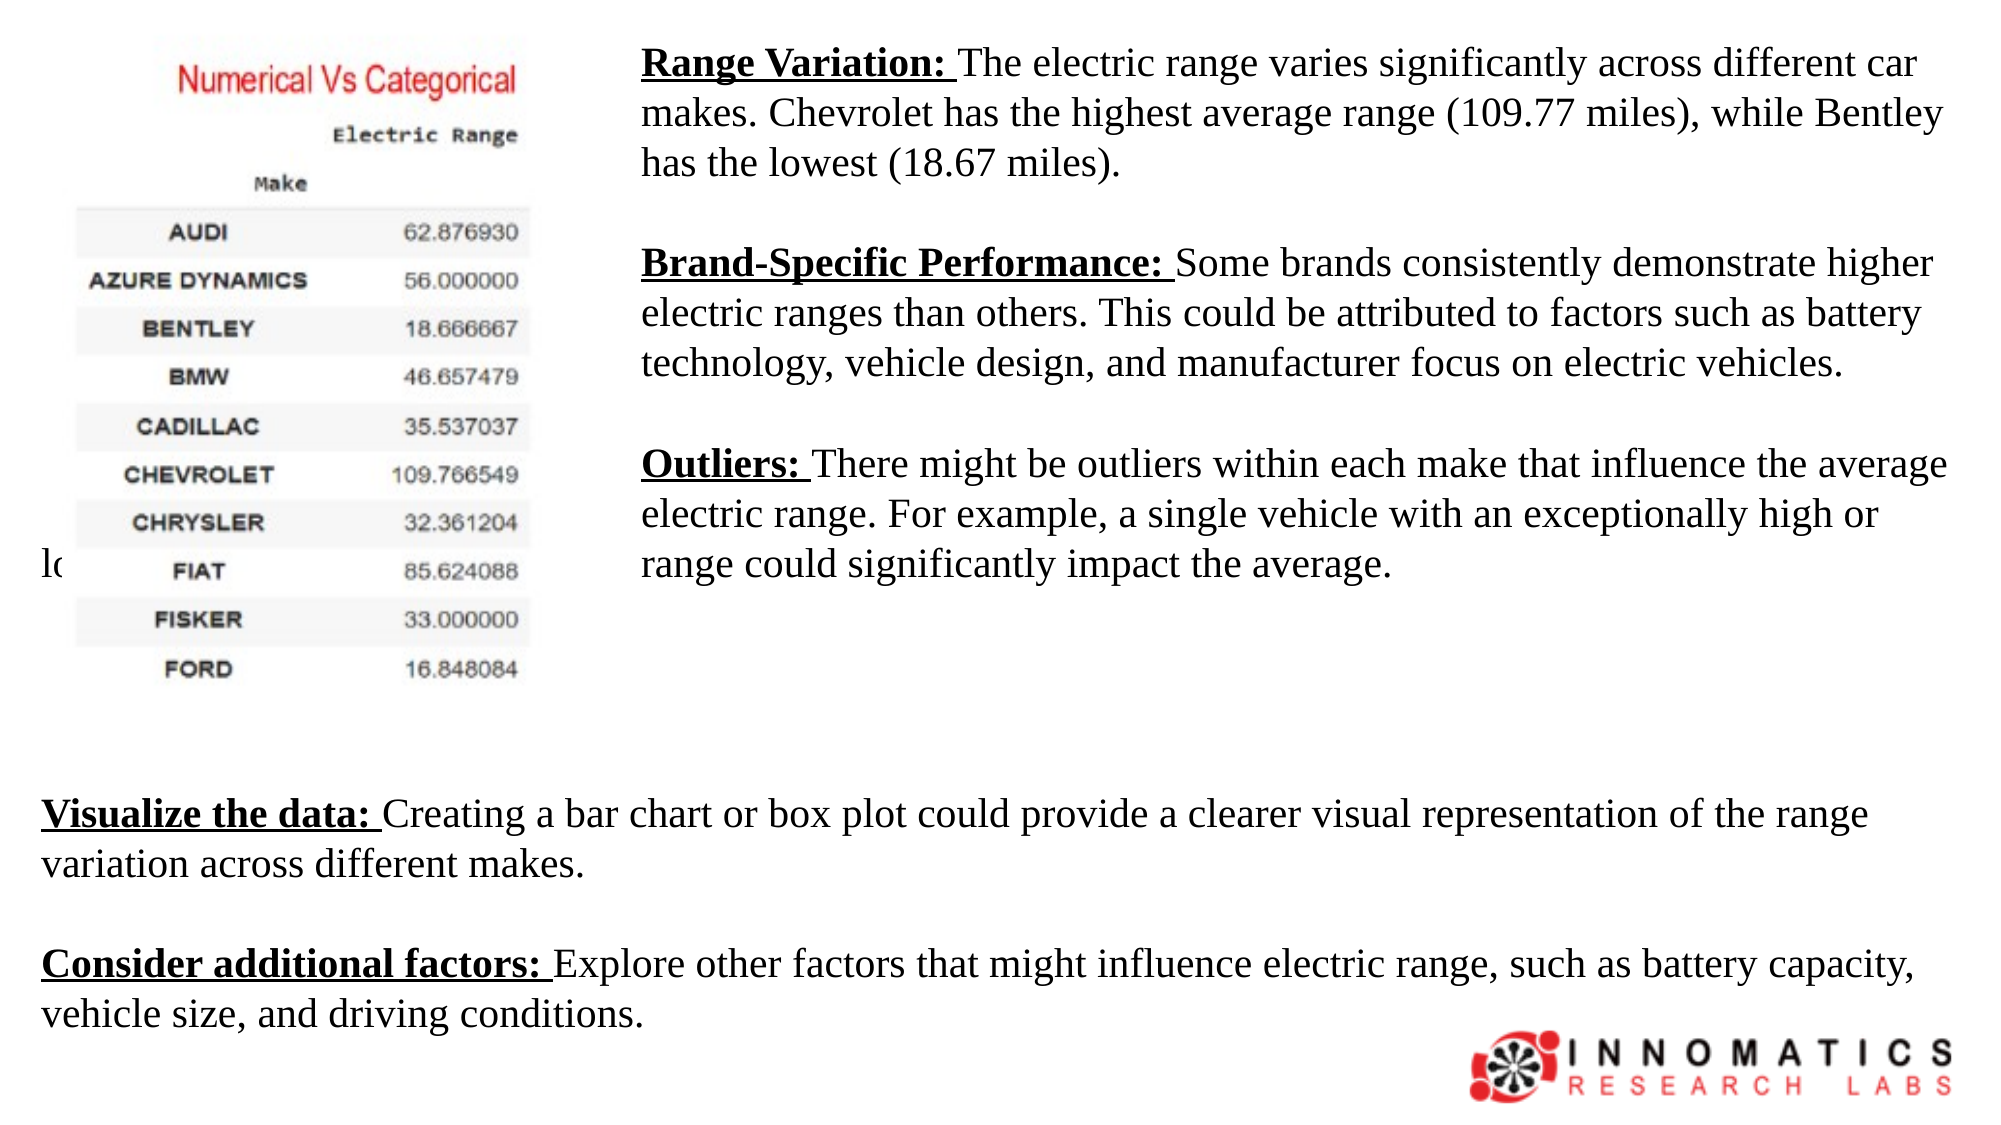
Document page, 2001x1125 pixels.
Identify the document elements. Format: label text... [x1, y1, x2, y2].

text_box Range Variation: The electric range varies significantly across different car makes. Chevrolet has the highest average range (109.77 miles), while Bentley has the lowest (18.67 miles). Brand-Specific Performance: Some brands consistently demonstrate higher electric ranges than others. This could be attributed to factors such as battery technology, vehicle design, and manufacturer focus on electric vehicles. Outliers: There might be outliers within each make that influence the average electric range. For example, a single vehicle with an exceptionally high or low range could significantly impact the average. Visualize the data: Creating a bar chart or box plot could provide a clearer visual representation of the range variation across different makes. Consider additional factors: Explore other factors that might influence electric range, such as battery capacity, vehicle size, and driving conditions. [26, 27, 1967, 1043]
picture [1445, 1014, 1975, 1125]
picture [62, 0, 623, 768]
